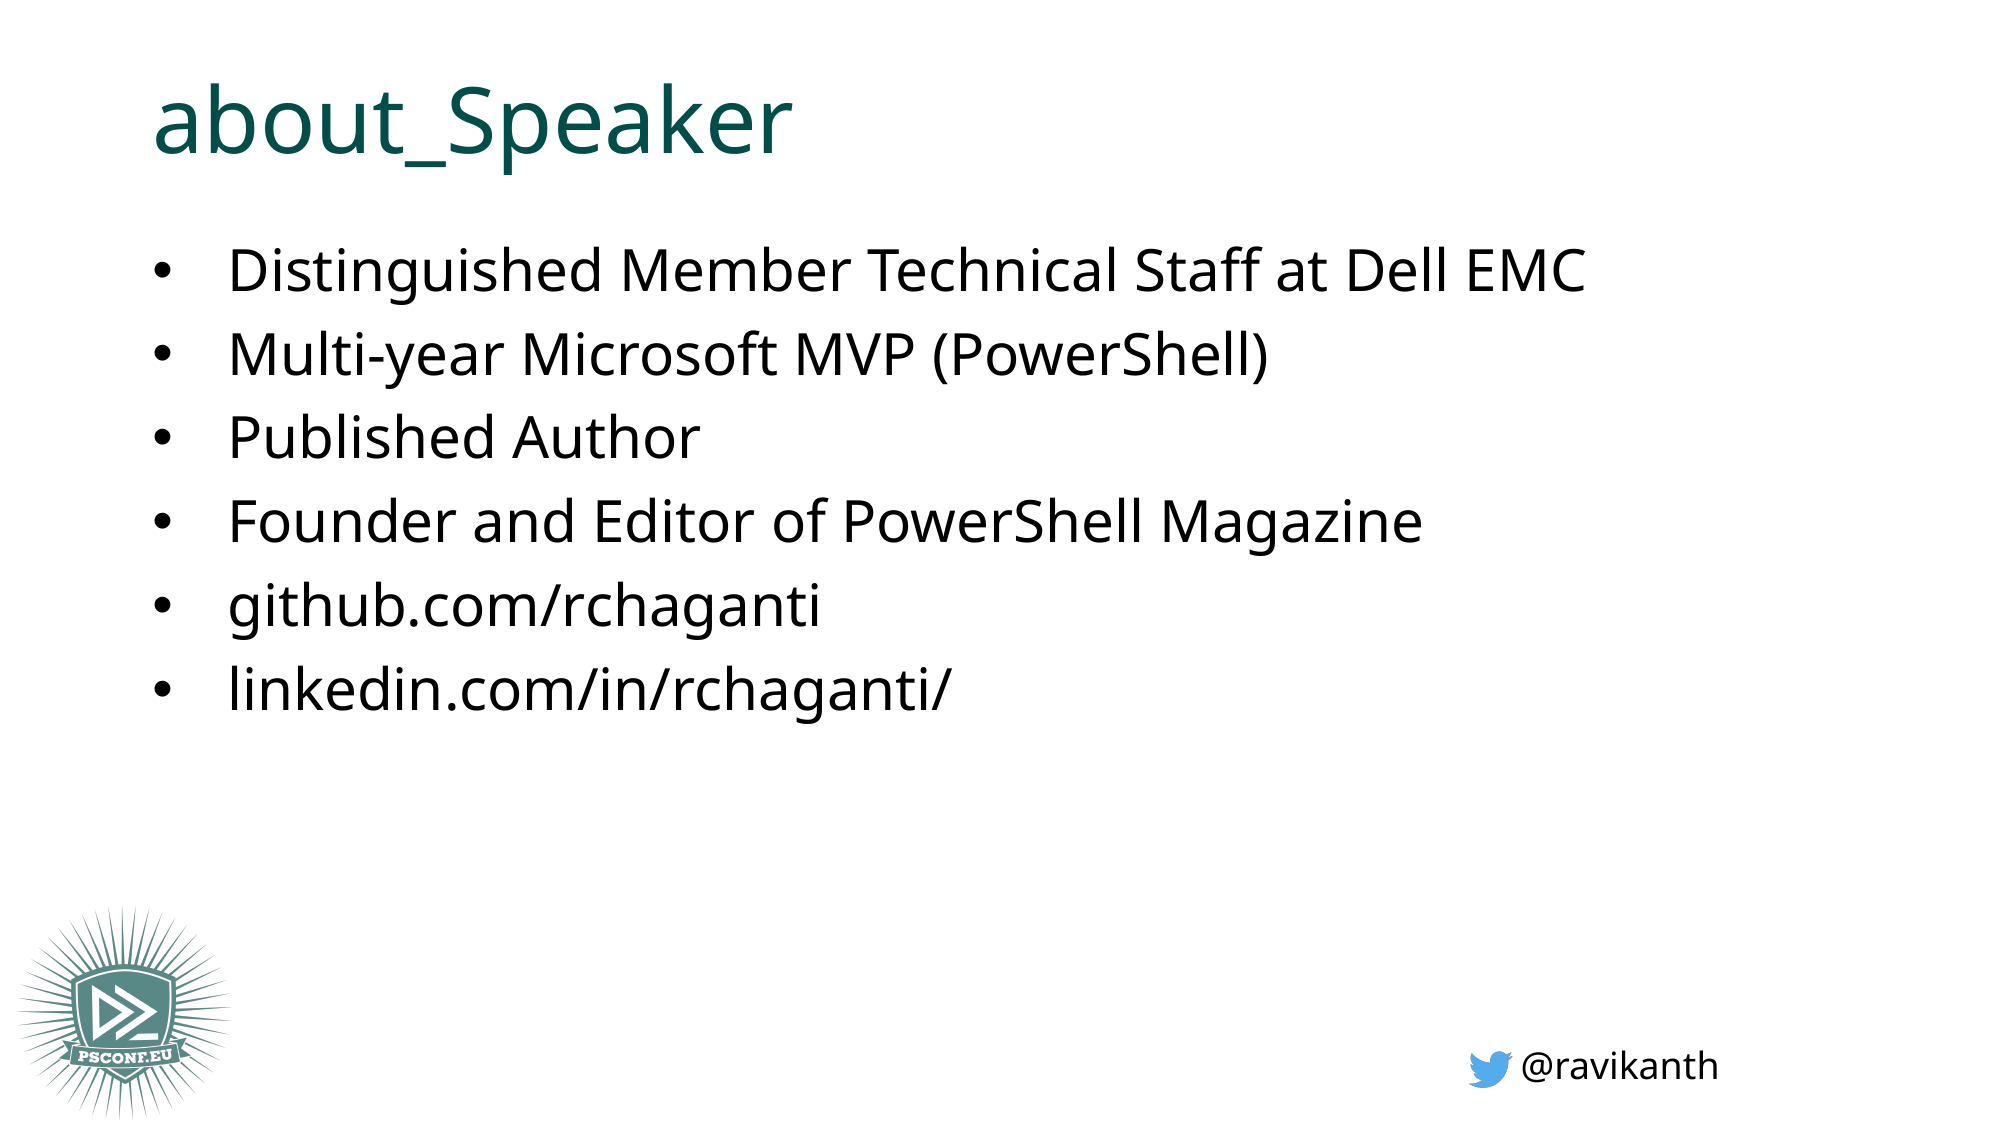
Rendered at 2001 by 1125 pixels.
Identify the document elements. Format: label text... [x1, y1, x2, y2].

title about_Speaker [137, 59, 1863, 188]
footer @ravikanth [1505, 1037, 1863, 1098]
list Distinguished Member Technical Staff at Dell EMC Multi-year Microsoft MVP (PowerShell) Published Author Founder and Editor of PowerShell Magazine github.com/rchaganti linkedin.com/in/rchaganti/ [137, 233, 1863, 1014]
picture [1458, 1037, 1523, 1103]
